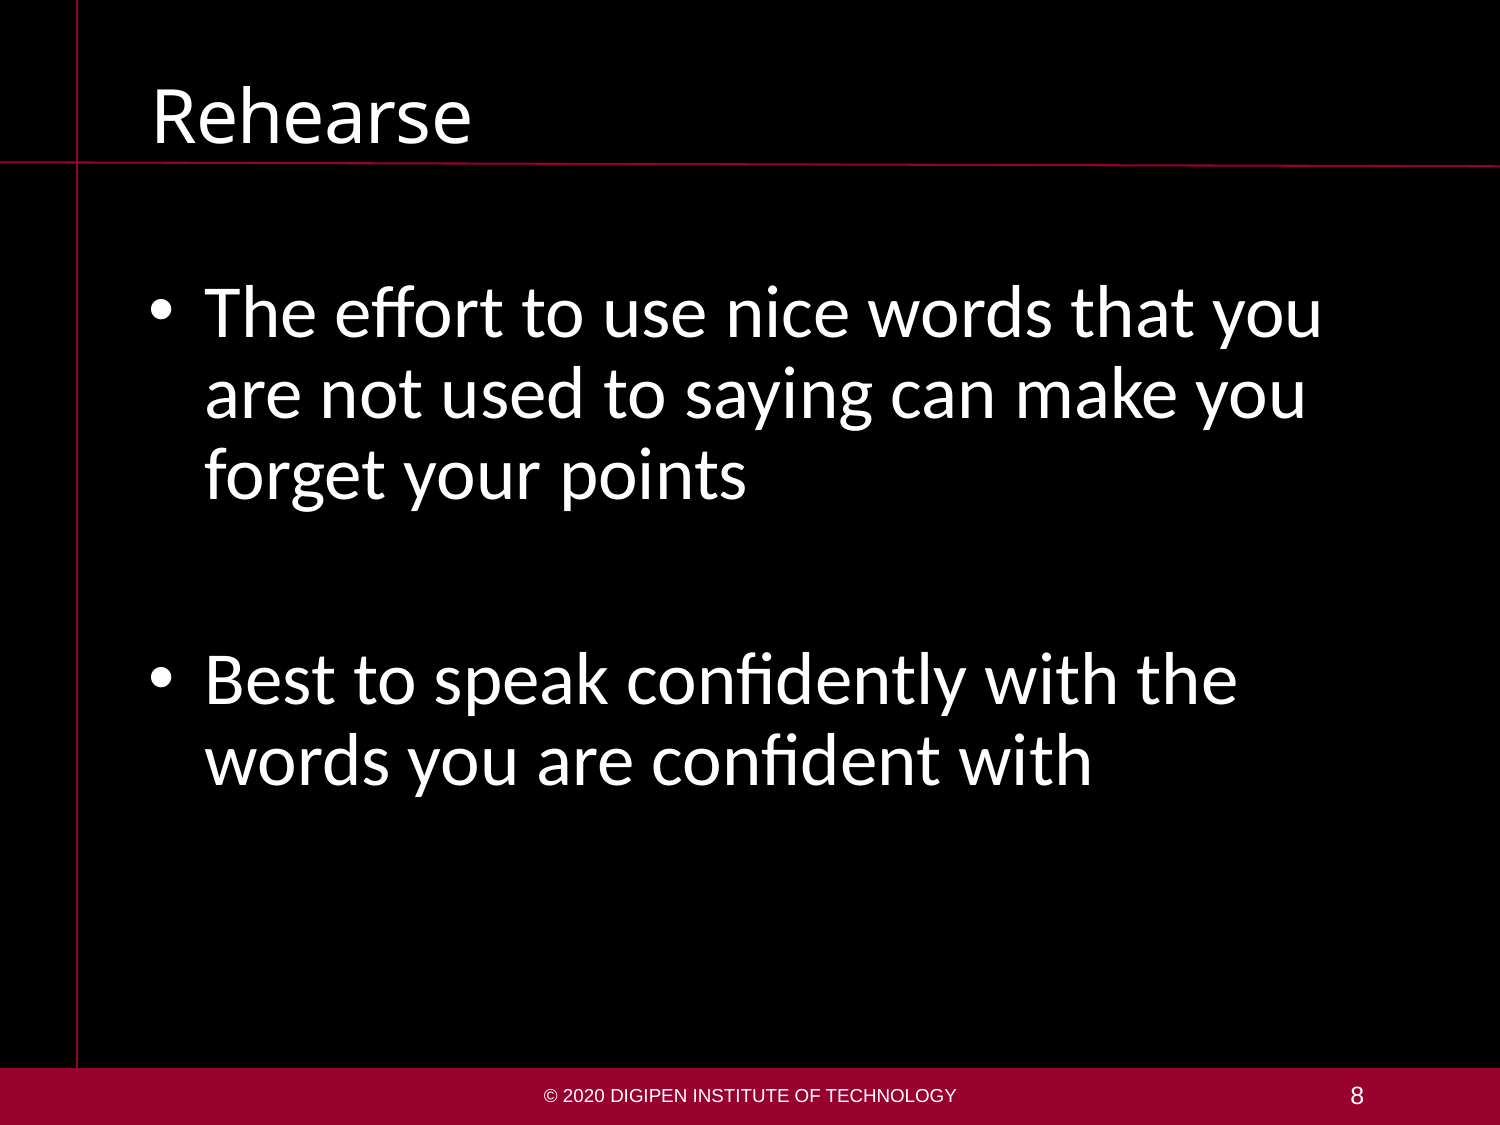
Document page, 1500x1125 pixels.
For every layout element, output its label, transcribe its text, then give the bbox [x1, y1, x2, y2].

title Rehearse [135, 24, 1373, 167]
list The effort to use nice words that you are not used to saying can make you forget your points Best to speak confidently with the words you are confident with [135, 193, 1373, 1040]
slide_number 8 [1218, 1064, 1380, 1125]
footer © 2020 DigiPen Institute of Technology [453, 1064, 1047, 1125]
